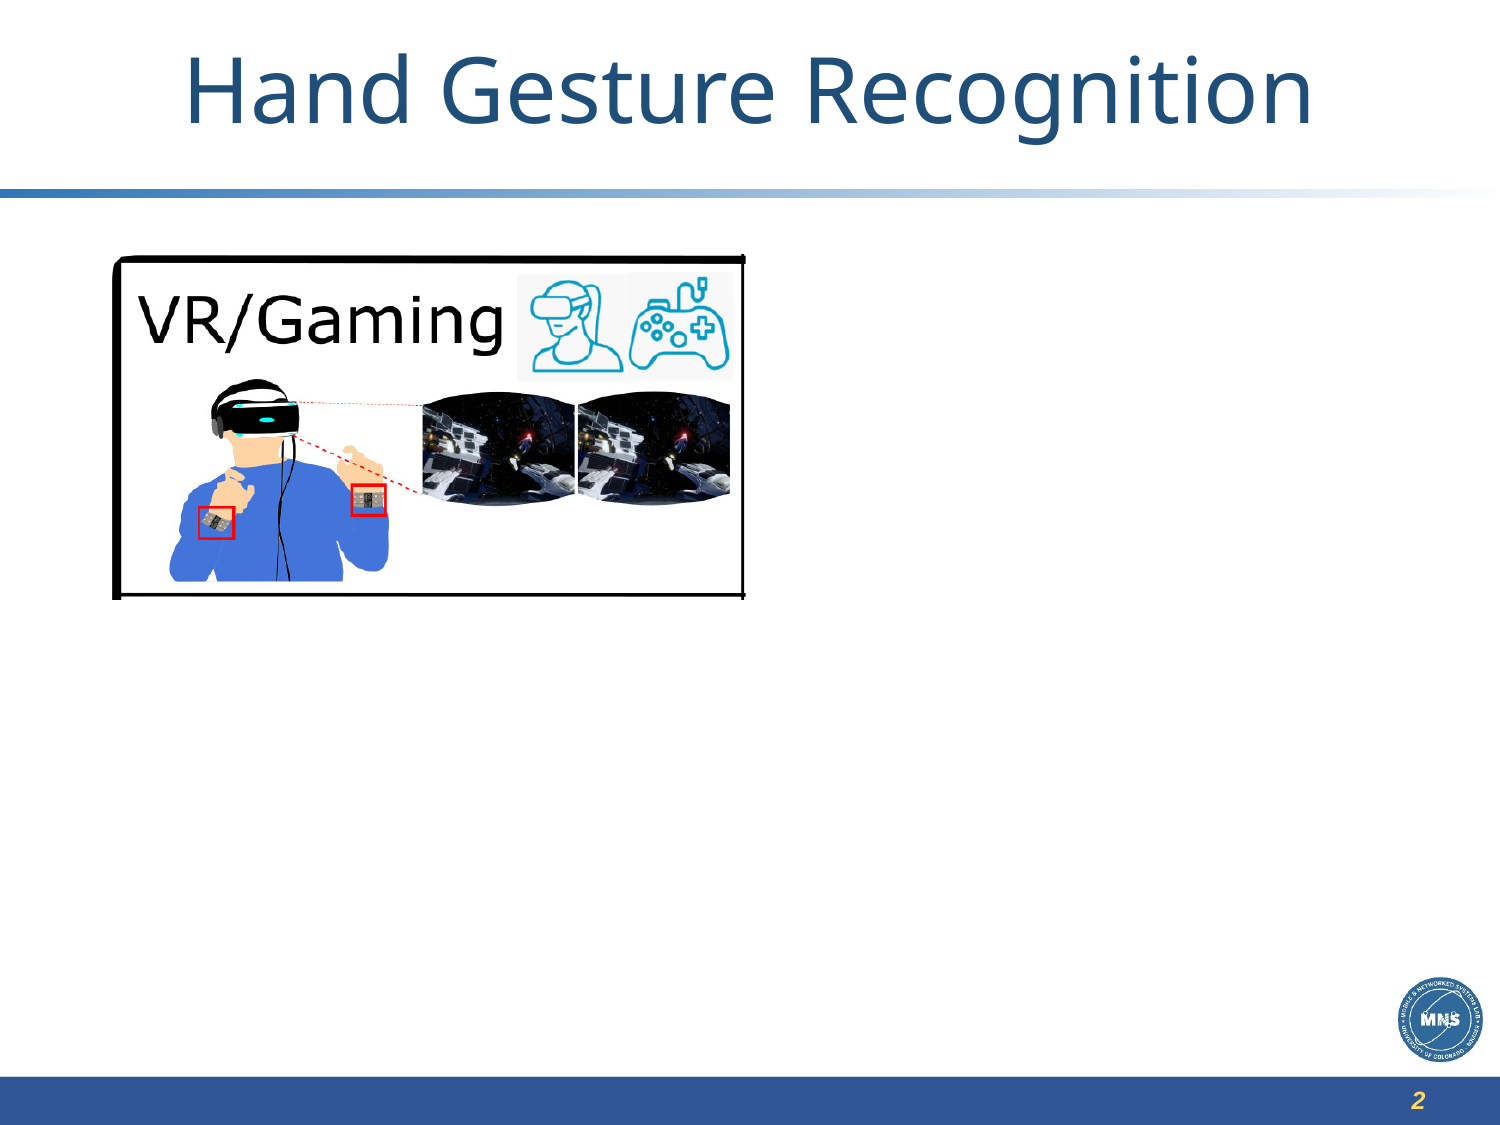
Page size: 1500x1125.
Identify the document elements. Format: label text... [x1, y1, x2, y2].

picture [1396, 975, 1485, 1064]
title Hand Gesture Recognition [0, 0, 1500, 188]
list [101, 254, 746, 600]
